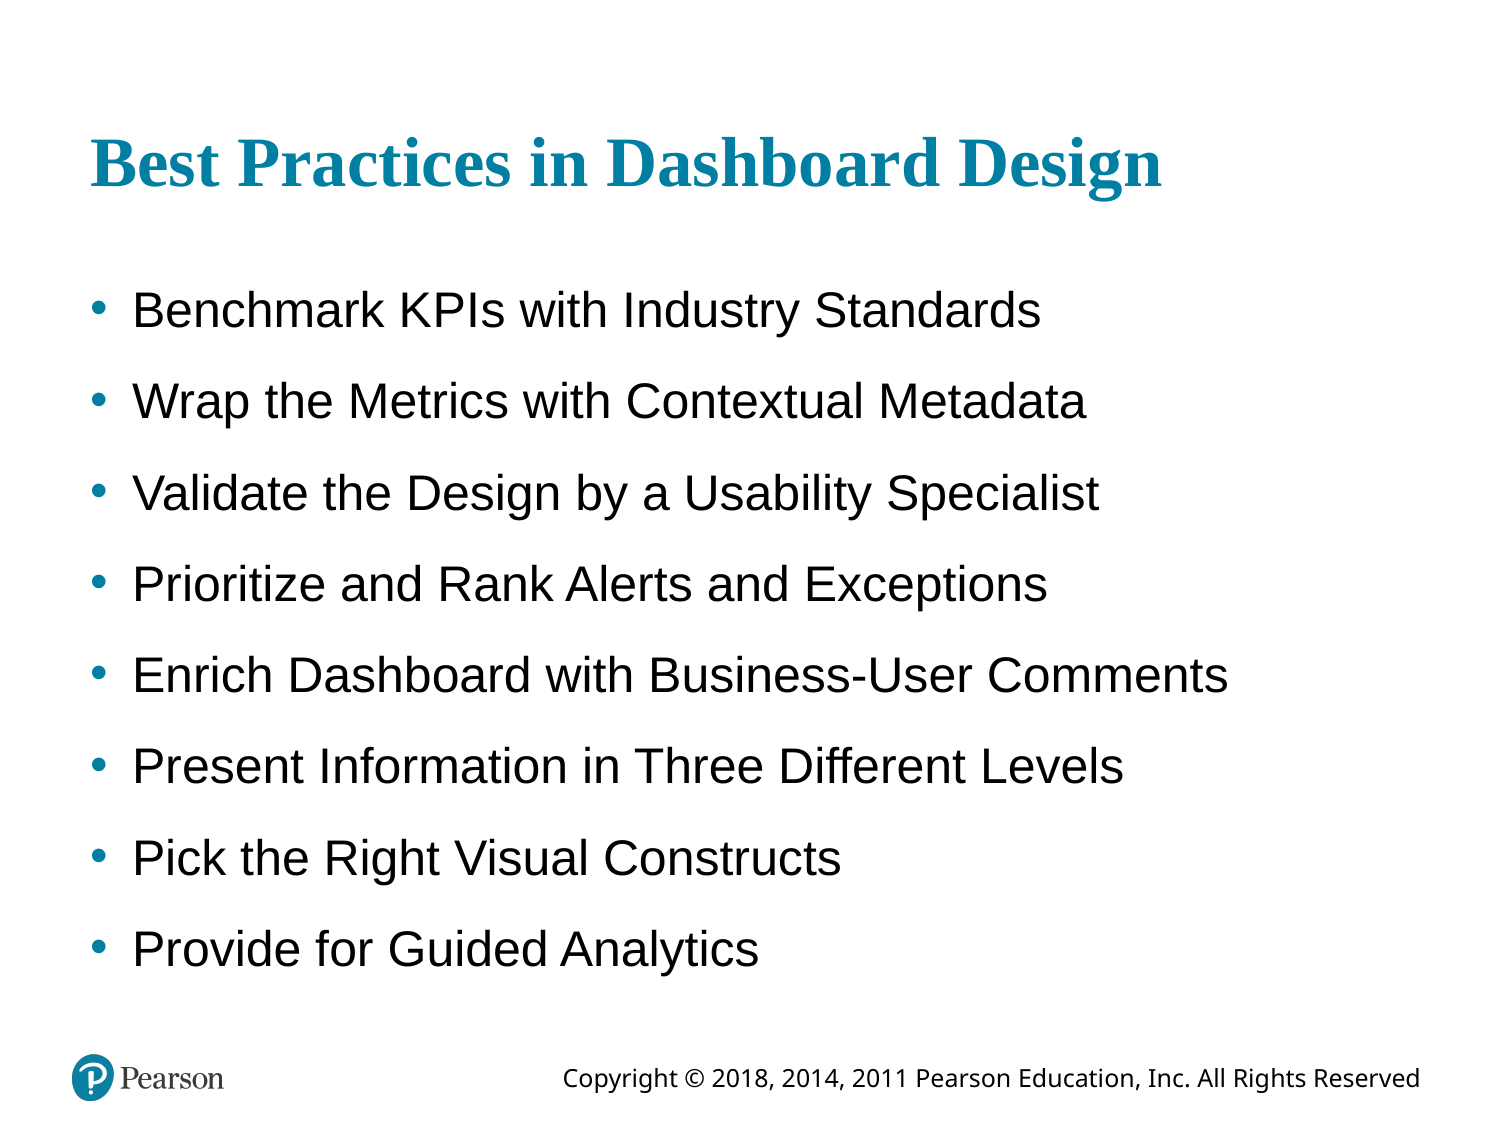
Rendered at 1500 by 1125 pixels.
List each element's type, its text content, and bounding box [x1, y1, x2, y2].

picture [80, 1063, 106, 1088]
picture [72, 1087, 83, 1101]
list Benchmark K P I s with Industry Standards Wrap the Metrics with Contextual Metadata Validate the Design by a Usability Specialist Prioritize and Rank Alerts and Exceptions Enrich Dashboard with Business-User Comments Present Information in Three Different Levels Pick the Right Visual Constructs Provide for Guided Analytics [75, 262, 1425, 1019]
picture [98, 1054, 224, 1101]
picture [72, 1054, 88, 1070]
title Best Practices in Dashboard Design [75, 35, 1425, 216]
